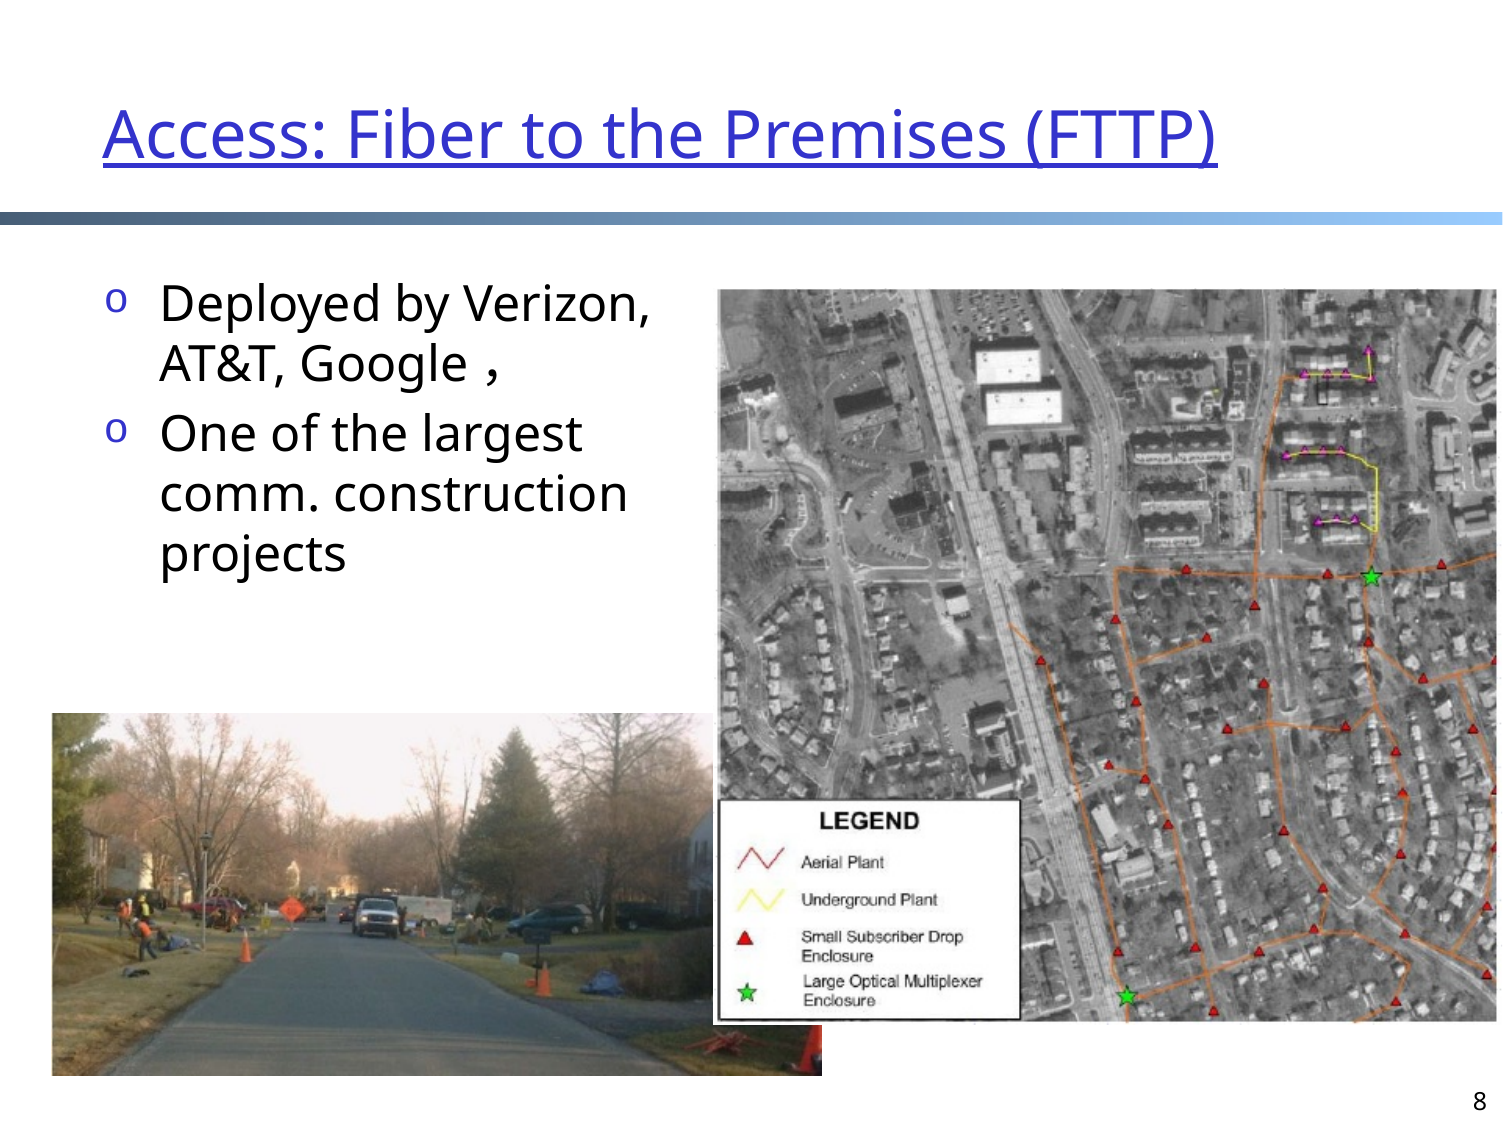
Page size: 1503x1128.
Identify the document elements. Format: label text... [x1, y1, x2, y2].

list Deployed by Verizon, AT&T, Google， One of the largest comm. construction projects [88, 263, 676, 711]
title Access: Fiber to the Premises (FTTP) [87, 37, 1365, 226]
slide_number 8 [1151, 1051, 1503, 1128]
picture [50, 288, 1503, 1077]
